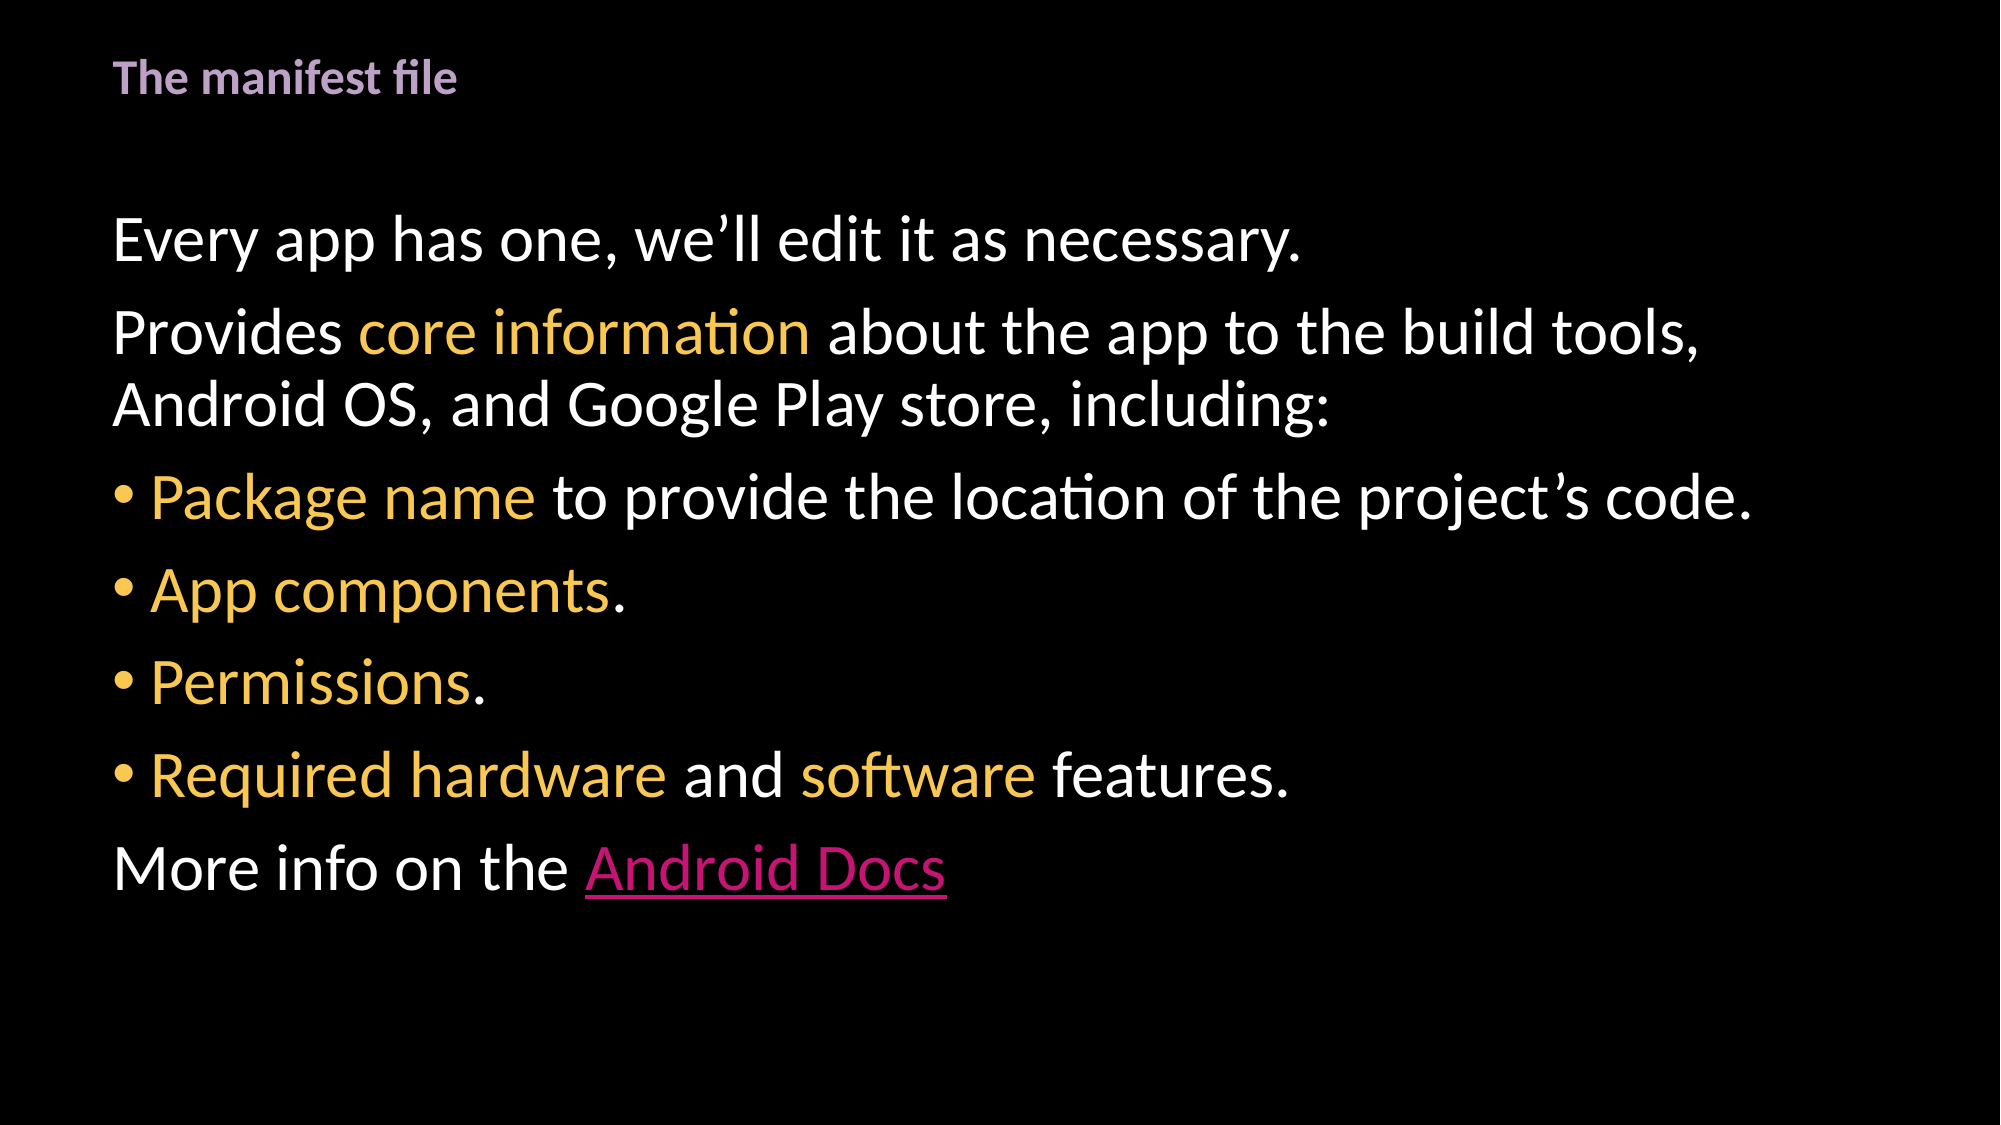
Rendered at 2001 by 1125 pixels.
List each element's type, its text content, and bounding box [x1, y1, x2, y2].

title The manifest file [97, 44, 1823, 169]
list Every app has one, we’ll edit it as necessary. Provides core information about the app to the build tools, Android OS, and Google Play store, including: Package name to provide the location of the project’s code. App components. Permissions. Required hardware and software features. More info on the Android Docs [97, 196, 1823, 954]
